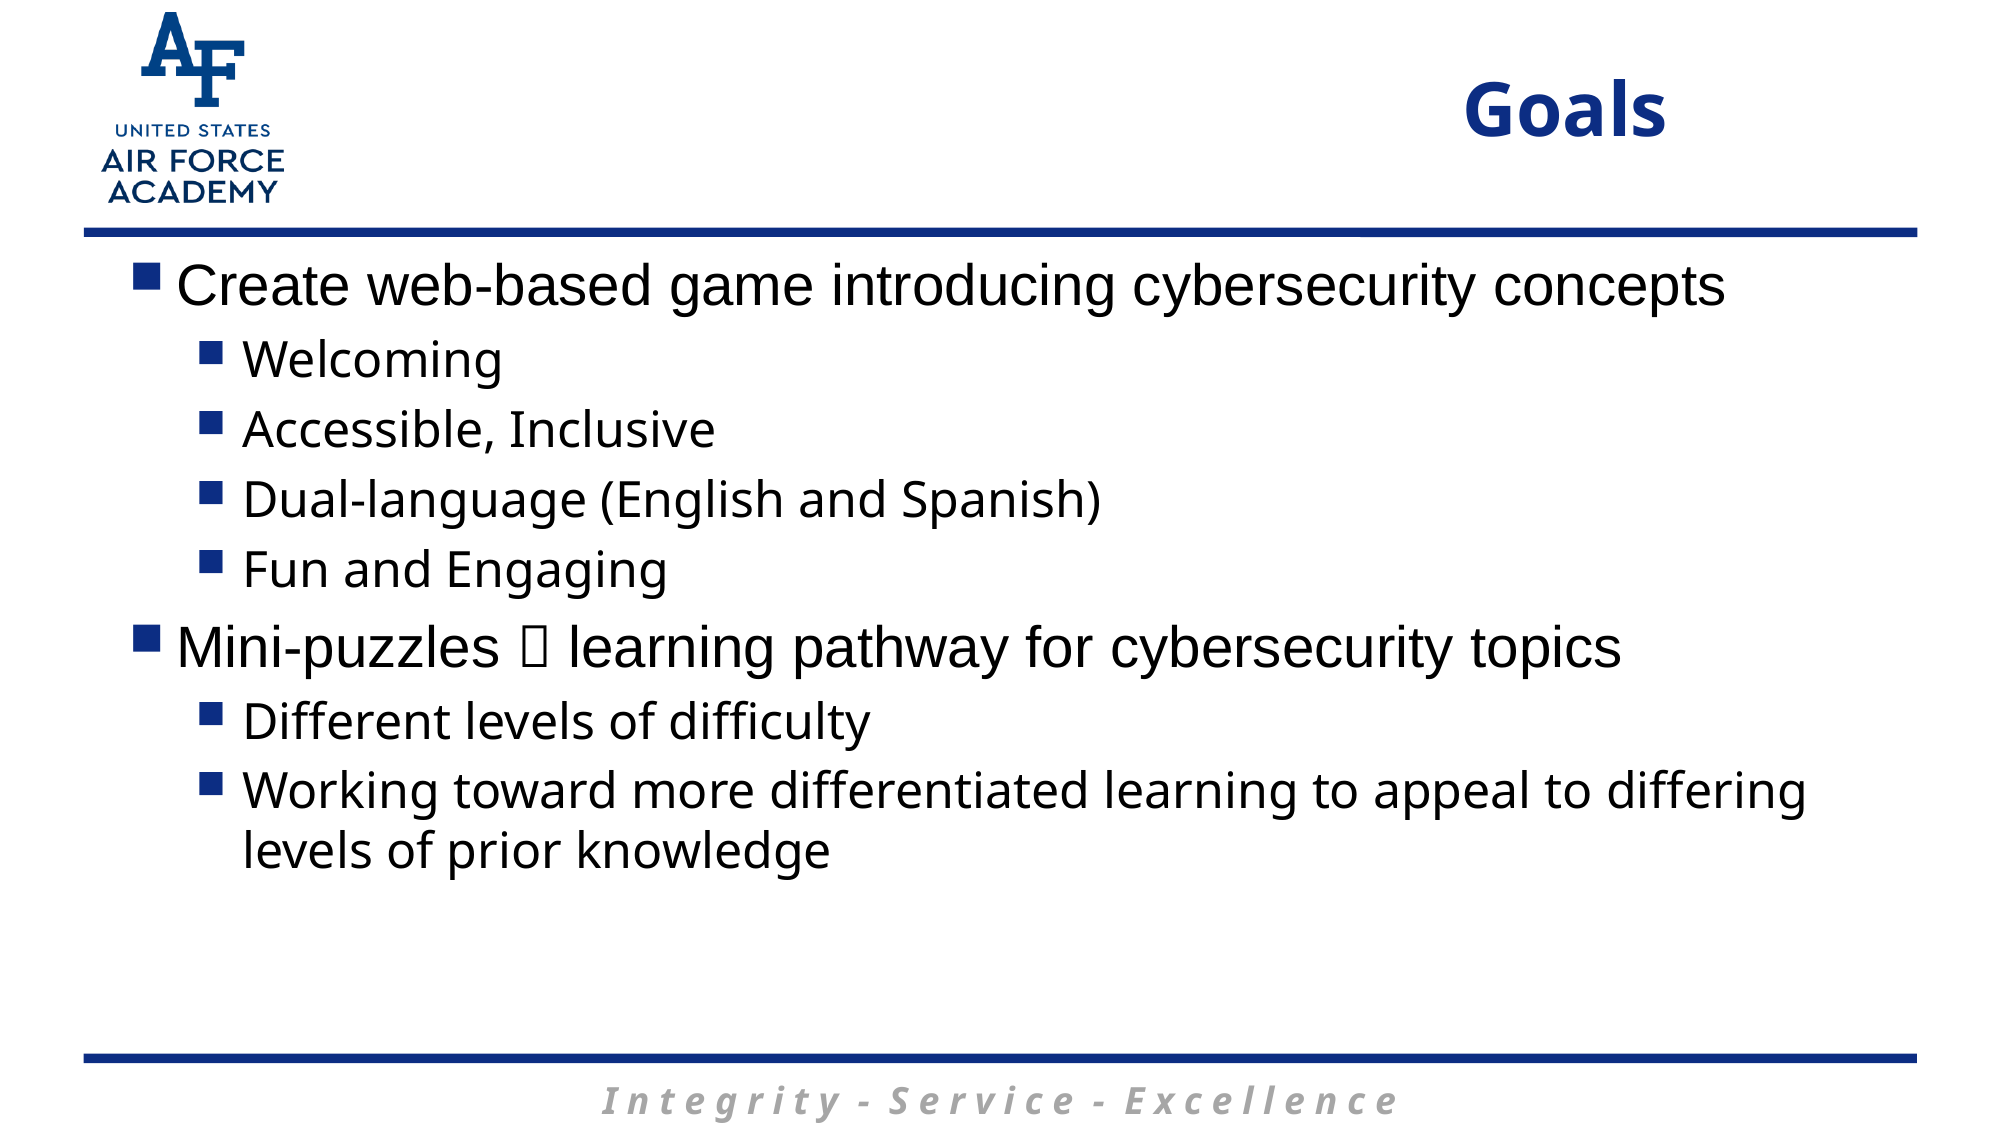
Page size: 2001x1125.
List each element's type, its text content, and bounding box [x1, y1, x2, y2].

title Goals [316, 12, 1684, 201]
picture [101, 12, 284, 203]
list Create web-based game introducing cybersecurity concepts Welcoming Accessible, Inclusive Dual-language (English and Spanish) Fun and Engaging Mini-puzzles  learning pathway for cybersecurity topics Different levels of difficulty Working toward more differentiated learning to appeal to differing levels of prior knowledge [114, 239, 1871, 1051]
